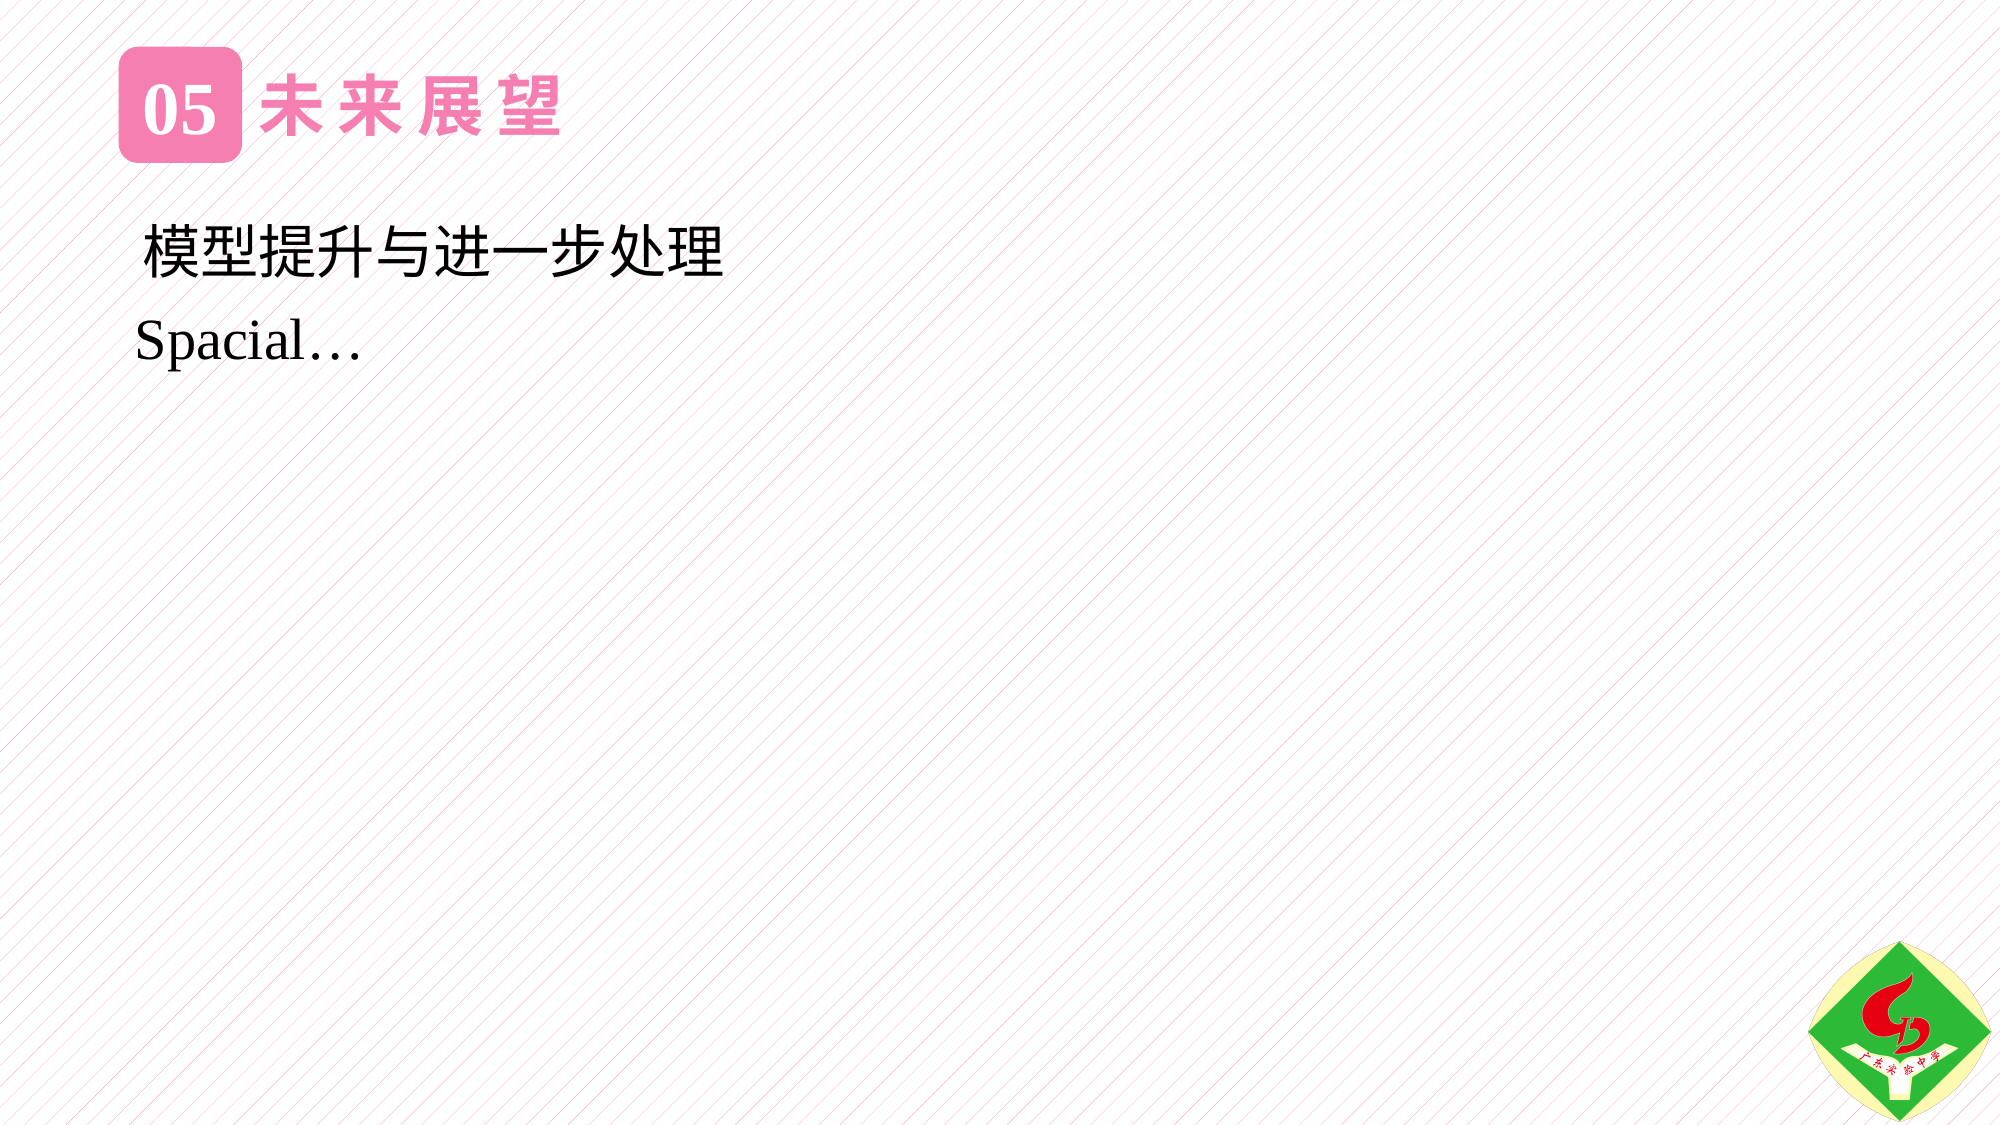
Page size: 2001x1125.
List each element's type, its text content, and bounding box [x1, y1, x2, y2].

picture [1806, 941, 1994, 1125]
text_box 未来展望 [244, 56, 901, 151]
text_box 05 [118, 46, 243, 163]
text_box Spacial… [120, 293, 380, 379]
text_box 模型提升与进一步处理 [127, 208, 740, 293]
